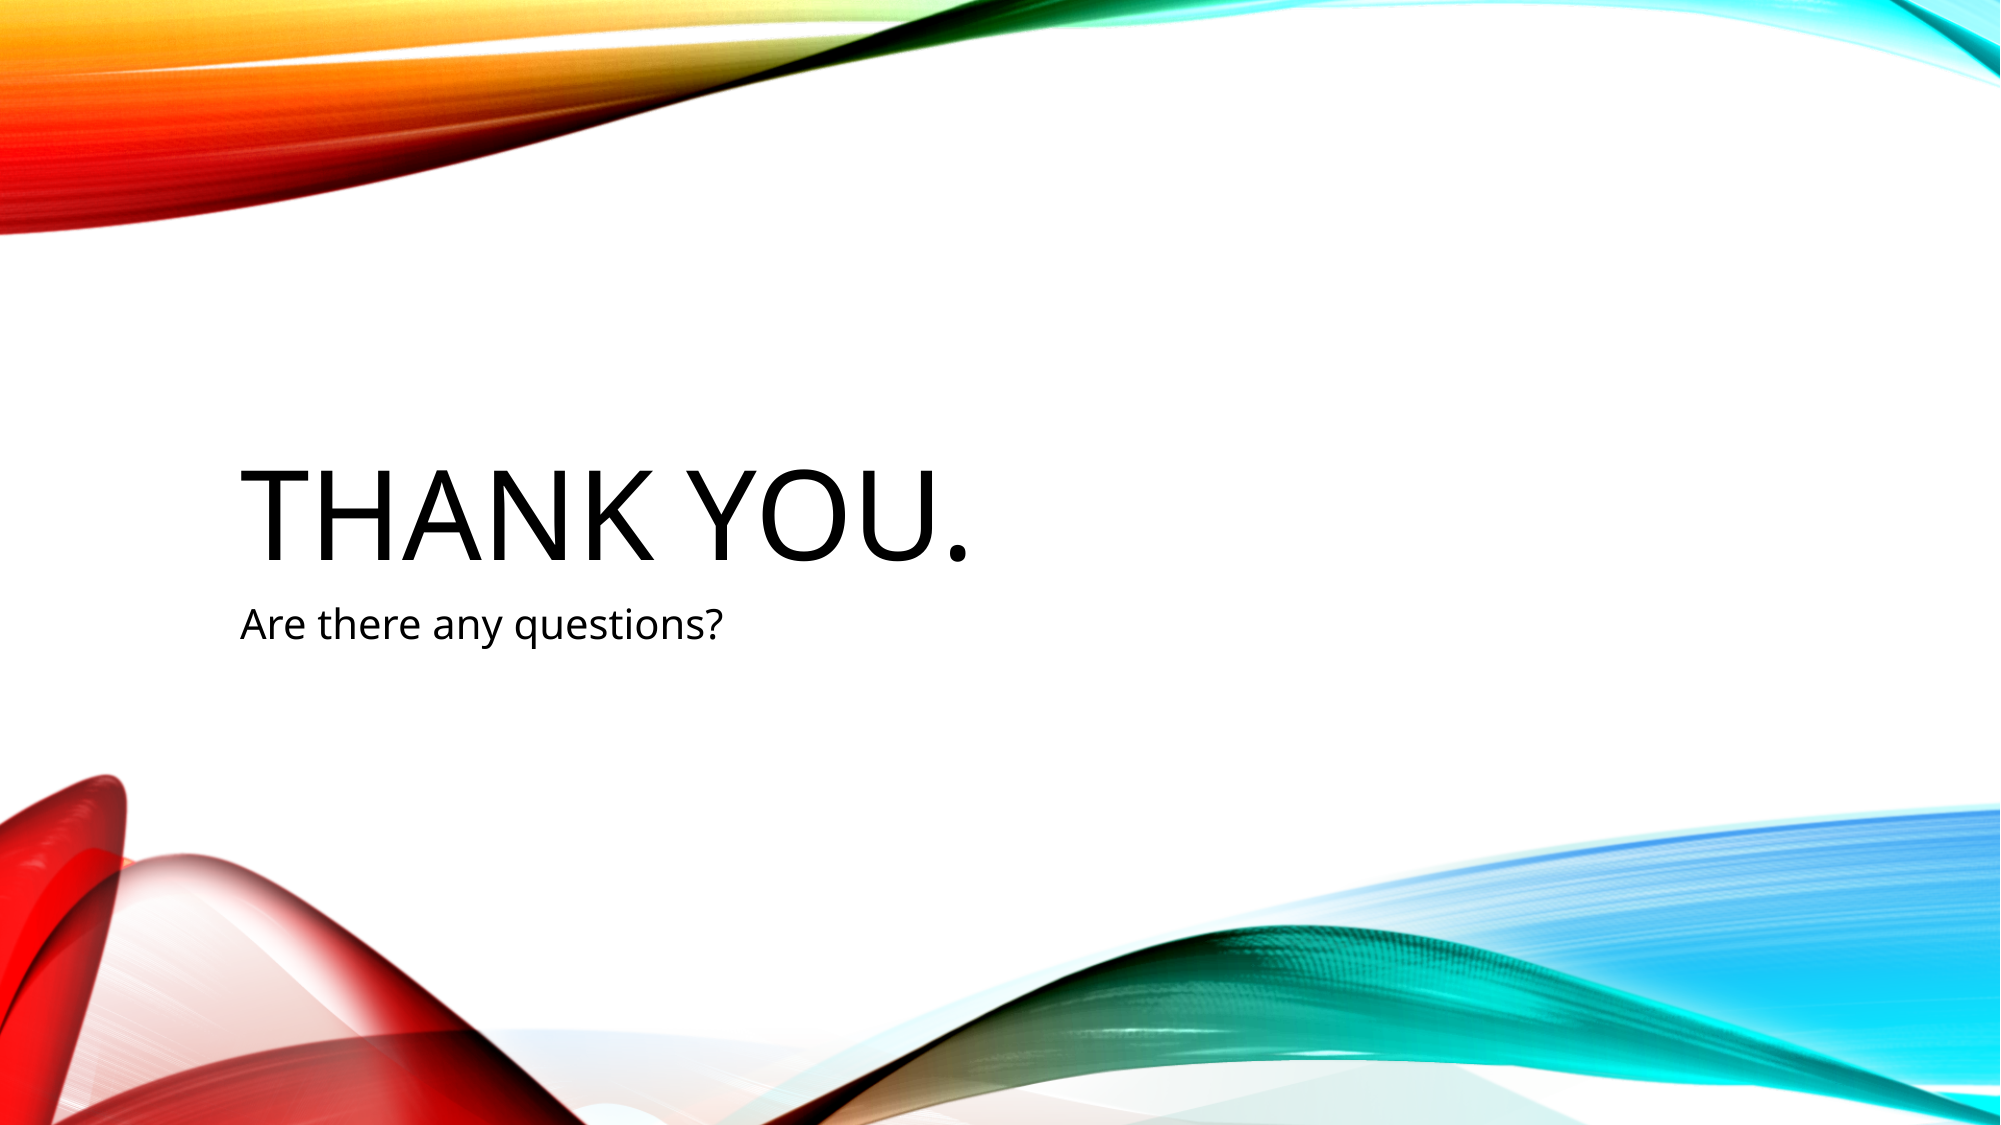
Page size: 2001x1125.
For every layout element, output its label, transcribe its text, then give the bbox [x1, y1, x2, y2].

picture [0, 0, 2000, 237]
subtitle Are there any questions? [225, 595, 1775, 709]
title Thank you. [225, 295, 1775, 595]
picture [0, 772, 2000, 1125]
